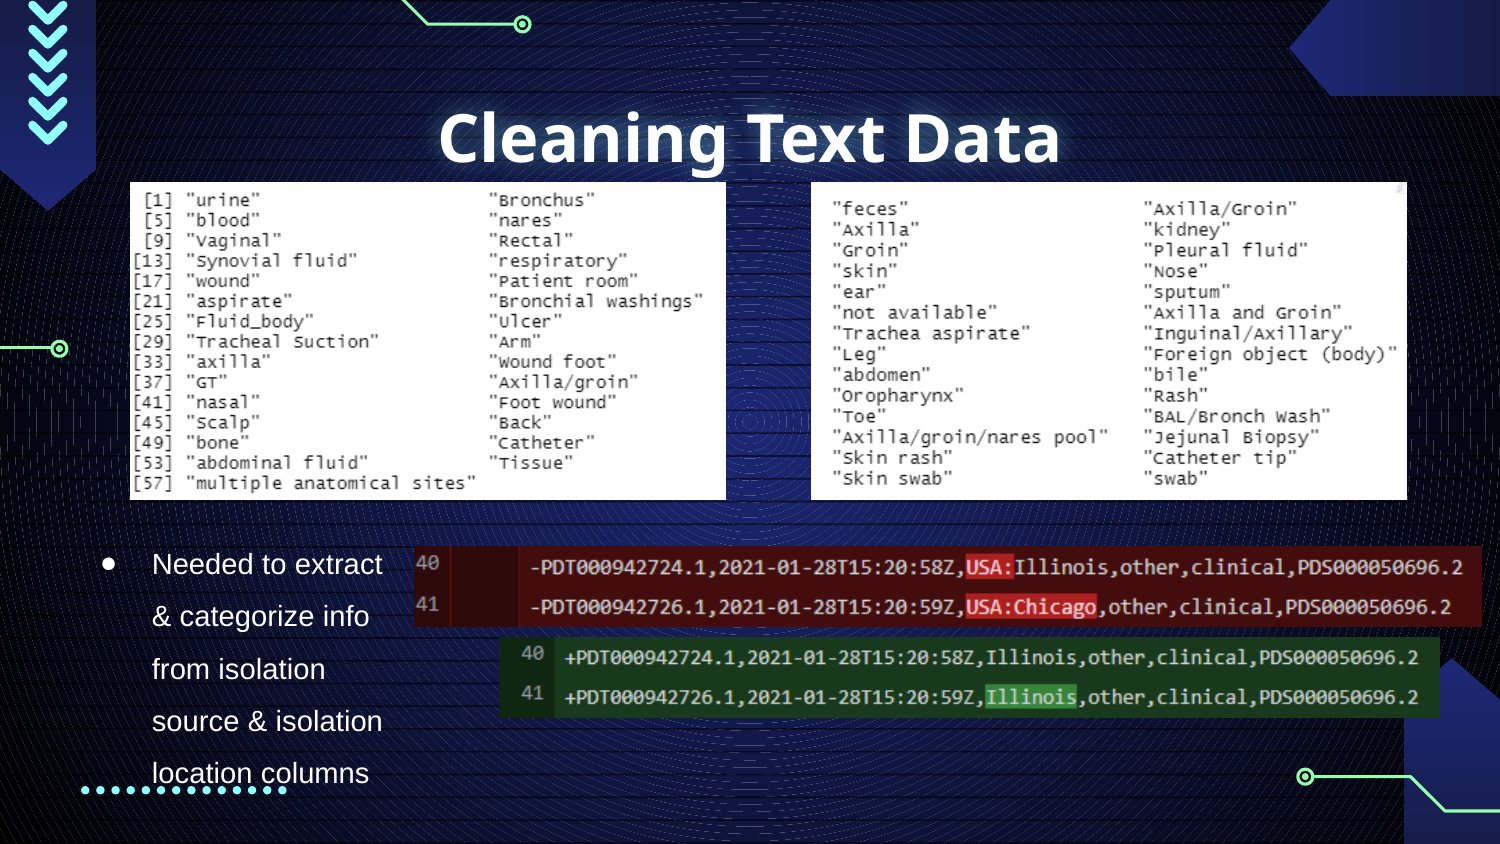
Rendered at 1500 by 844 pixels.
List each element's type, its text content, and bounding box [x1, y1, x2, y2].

title Cleaning Text Data [116, 88, 1383, 183]
picture [811, 181, 1407, 500]
picture [499, 637, 1440, 718]
picture [130, 182, 726, 500]
picture [414, 546, 1483, 627]
text_box Needed to extract & categorize info from isolation source & isolation location columns [61, 477, 415, 840]
